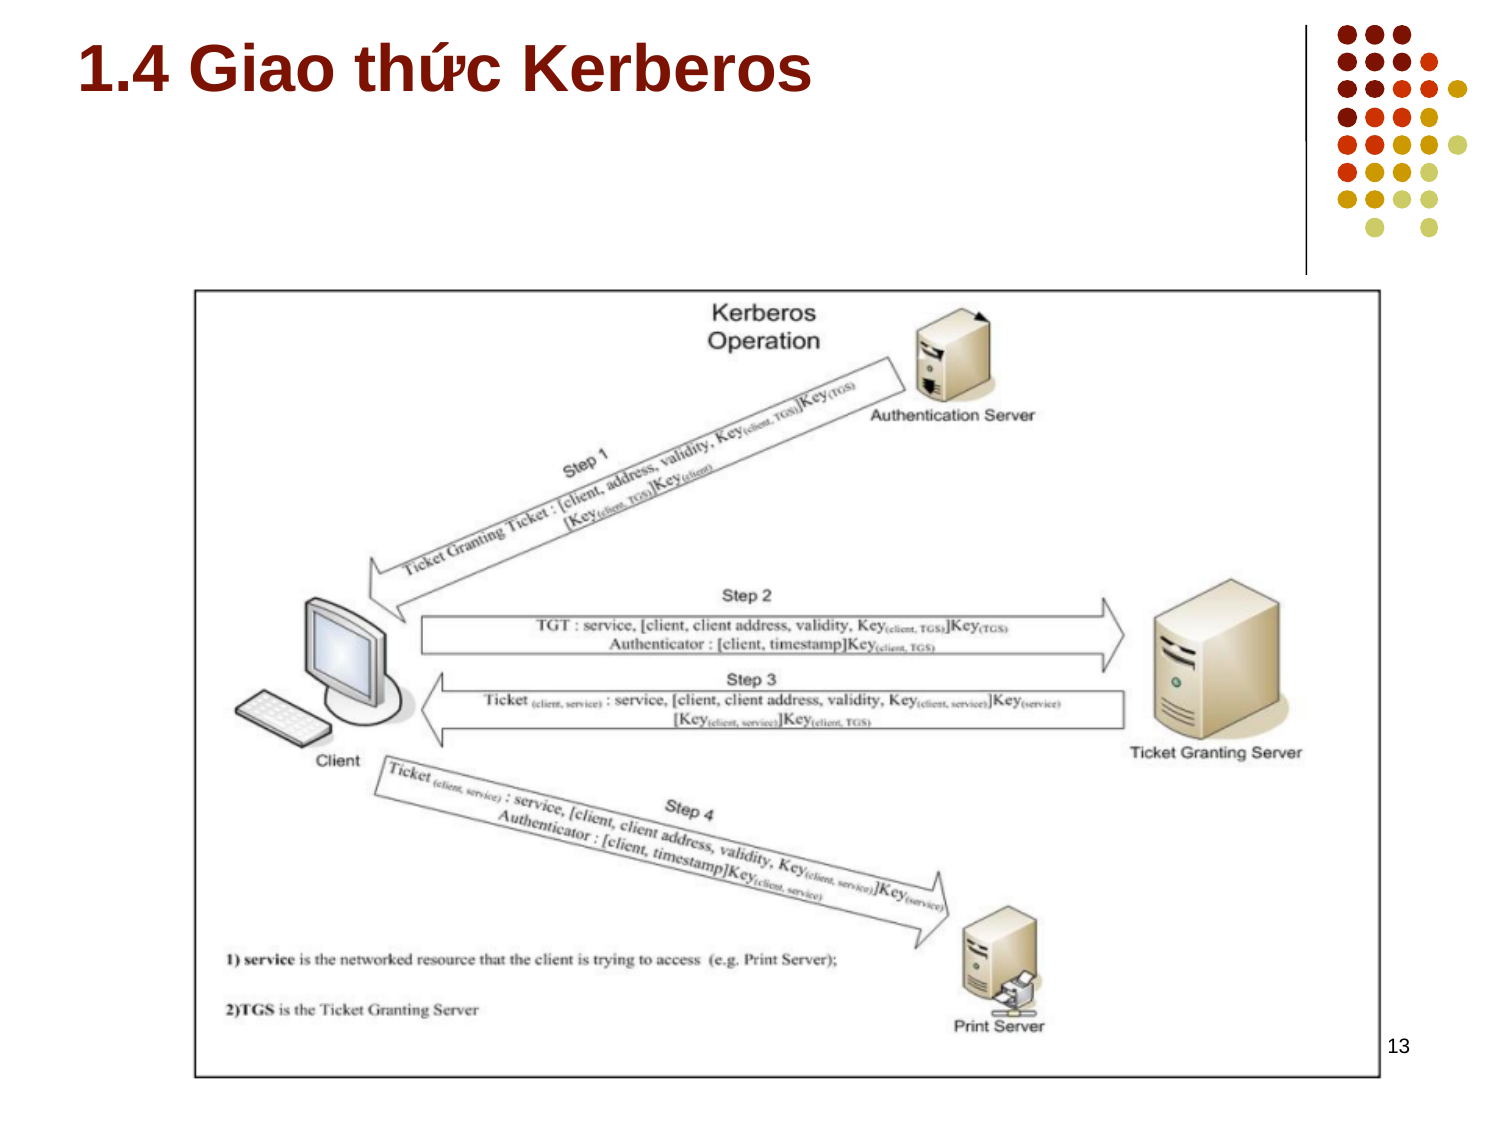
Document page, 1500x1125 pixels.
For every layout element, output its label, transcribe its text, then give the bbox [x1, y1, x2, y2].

slide_number 13 [1074, 1025, 1425, 1100]
title 1.4 Giao thức Kerberos [62, 0, 1325, 113]
picture [187, 282, 1389, 1091]
